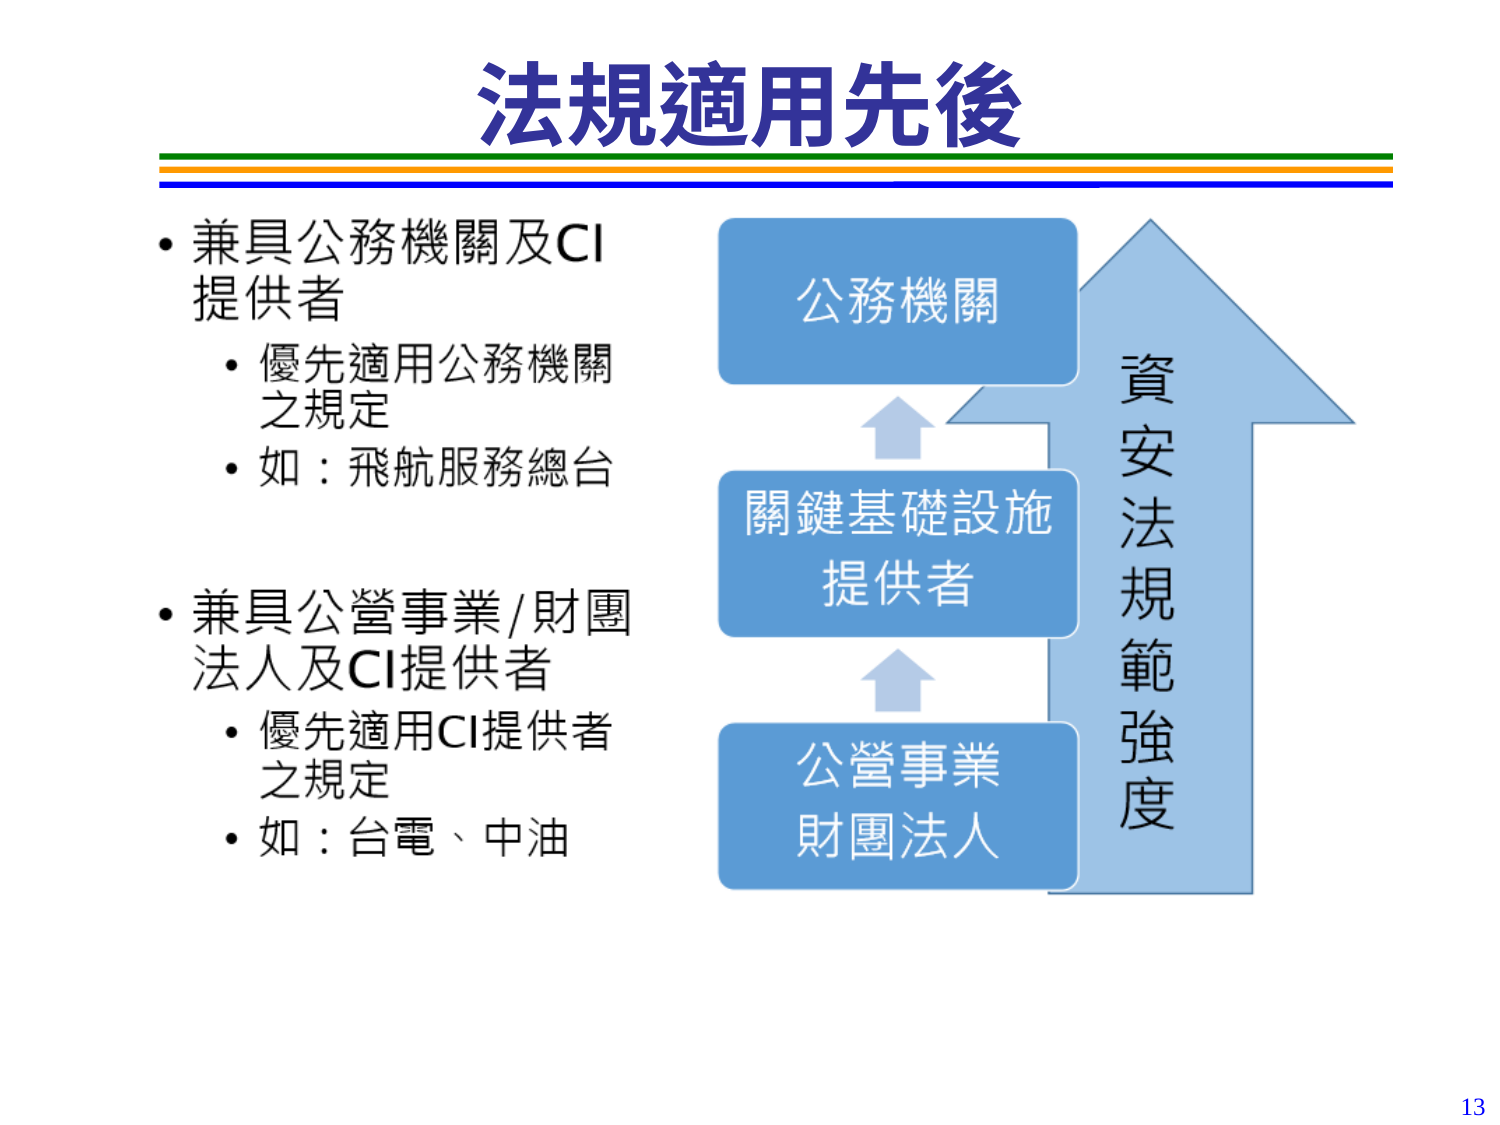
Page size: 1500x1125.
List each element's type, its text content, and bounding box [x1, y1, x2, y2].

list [135, 207, 1365, 1006]
slide_number 13 [1150, 1082, 1500, 1119]
title 法規適用先後 [75, 45, 1425, 161]
